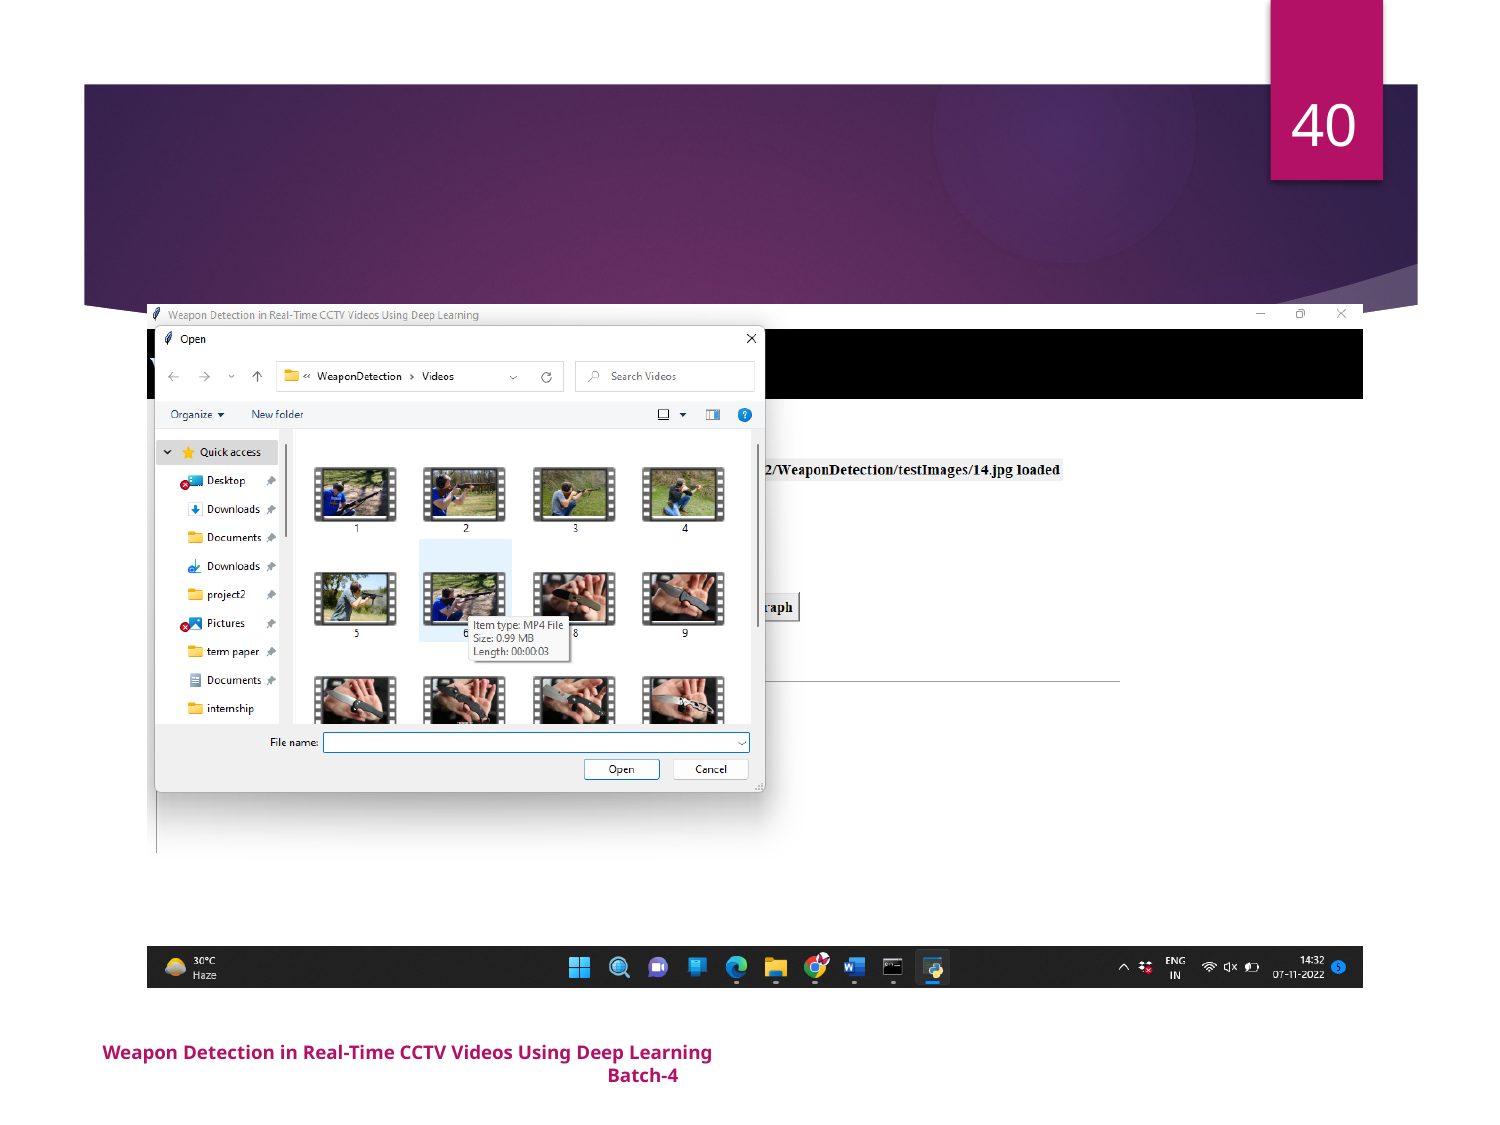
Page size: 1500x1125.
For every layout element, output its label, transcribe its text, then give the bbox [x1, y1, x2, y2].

slide_number 40 [1259, 48, 1390, 175]
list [146, 303, 1363, 988]
footer Weapon Detection in Real-Time CCTV Videos Using Deep Learning Batch-4 [87, 1037, 1463, 1094]
